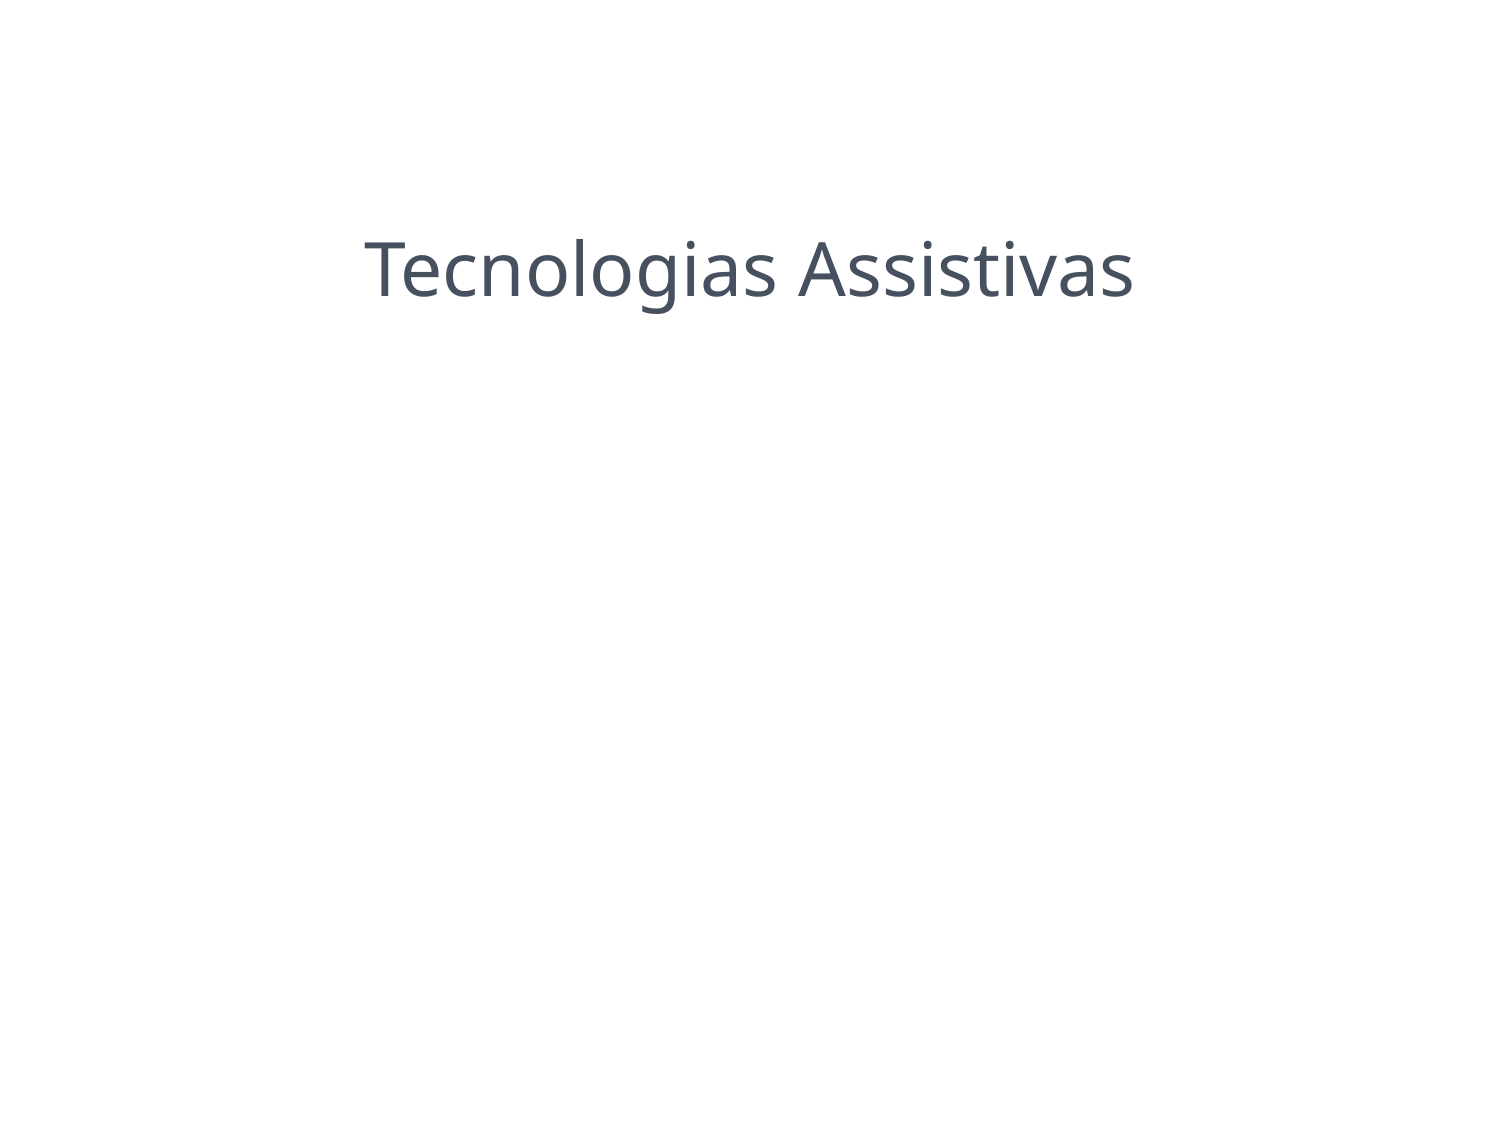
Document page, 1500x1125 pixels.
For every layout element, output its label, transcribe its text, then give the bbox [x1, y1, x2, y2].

text_box Tecnologias Assistivas [269, 145, 1231, 378]
